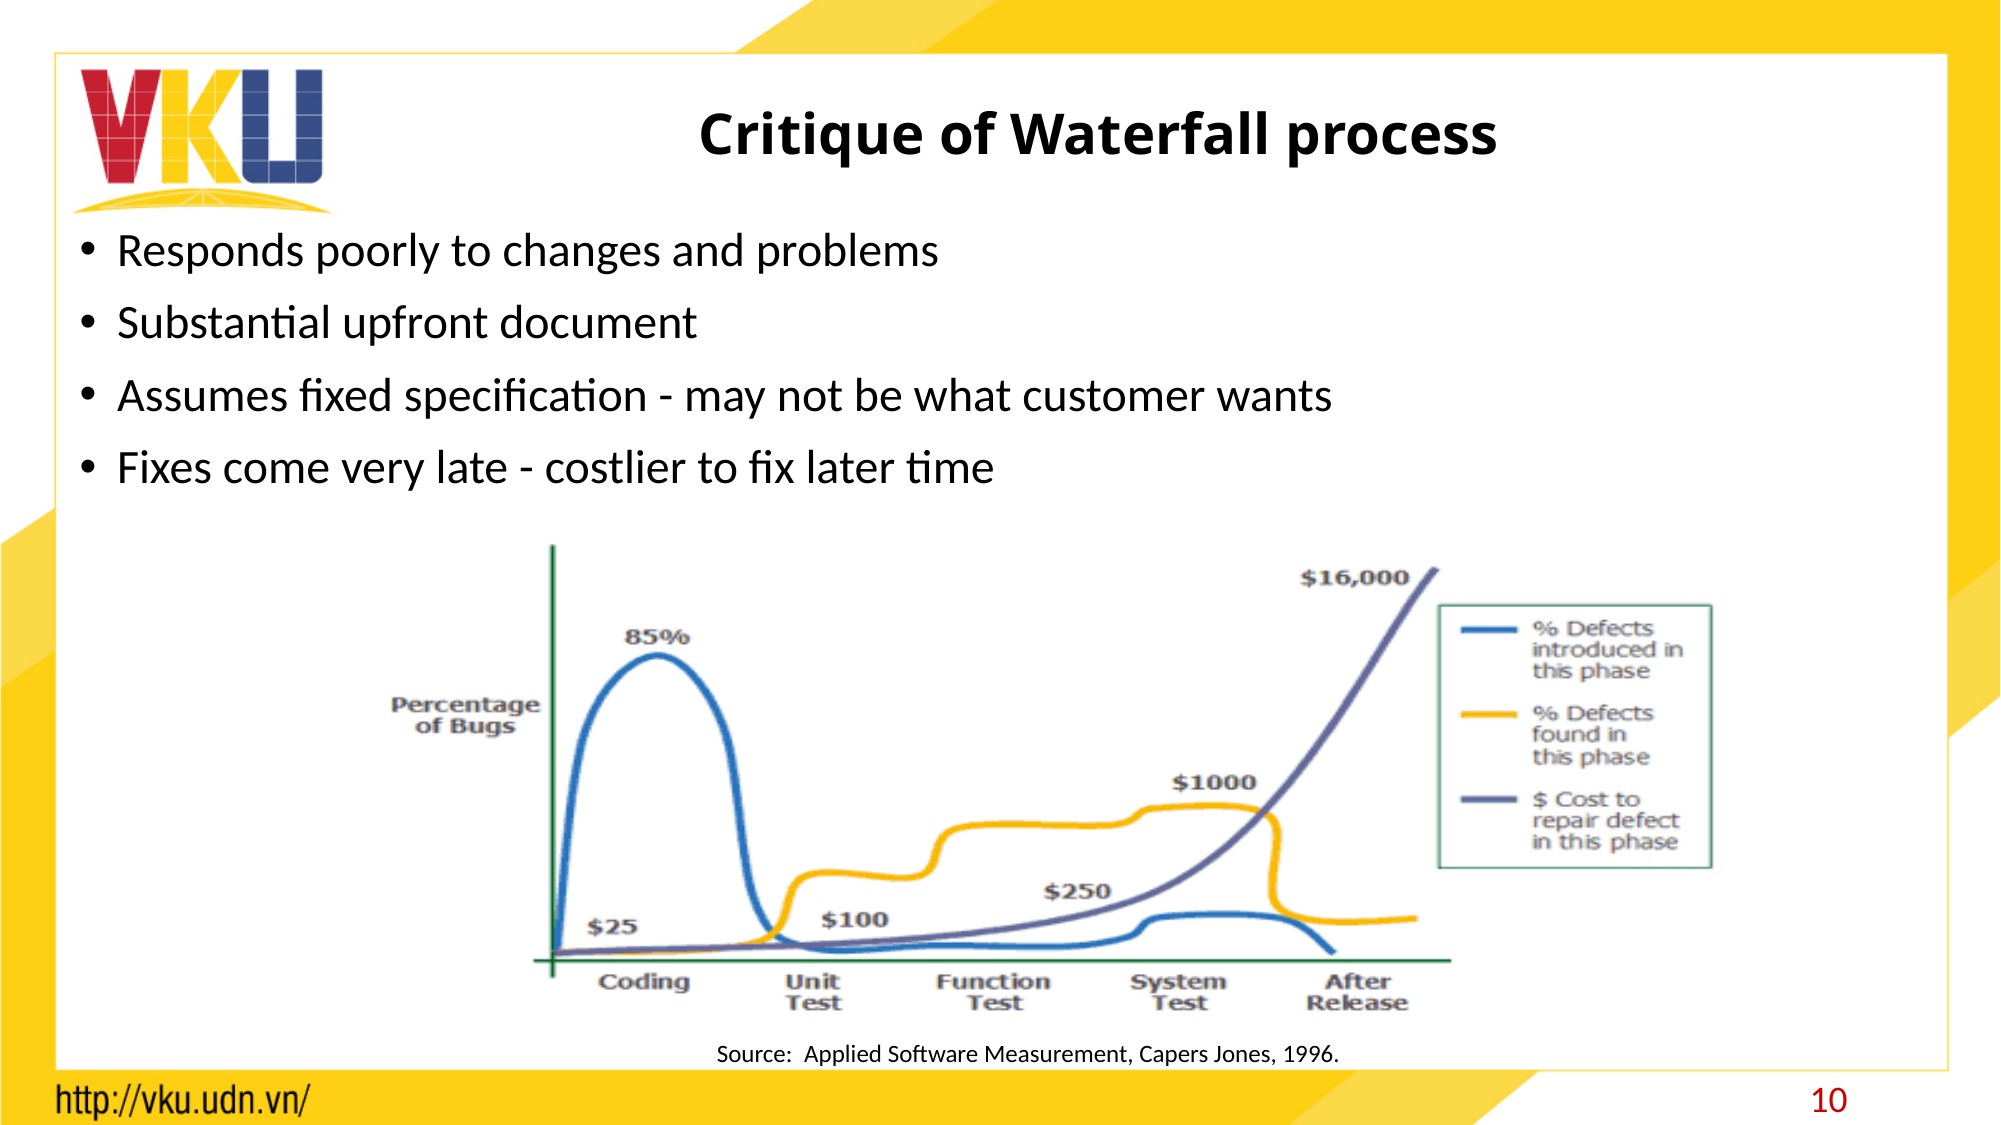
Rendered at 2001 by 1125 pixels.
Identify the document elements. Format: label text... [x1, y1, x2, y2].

slide_number 10 [1412, 1071, 1863, 1125]
picture [0, 0, 2001, 1125]
title Critique of Waterfall process [335, 59, 1863, 213]
list Responds poorly to changes and problems Substantial upfront document Assumes fixed specification - may not be what customer wants Fixes come very late - costlier to fix later time [64, 217, 1948, 897]
text_box Source: Applied Software Measurement, Capers Jones, 1996. [709, 1030, 1349, 1074]
